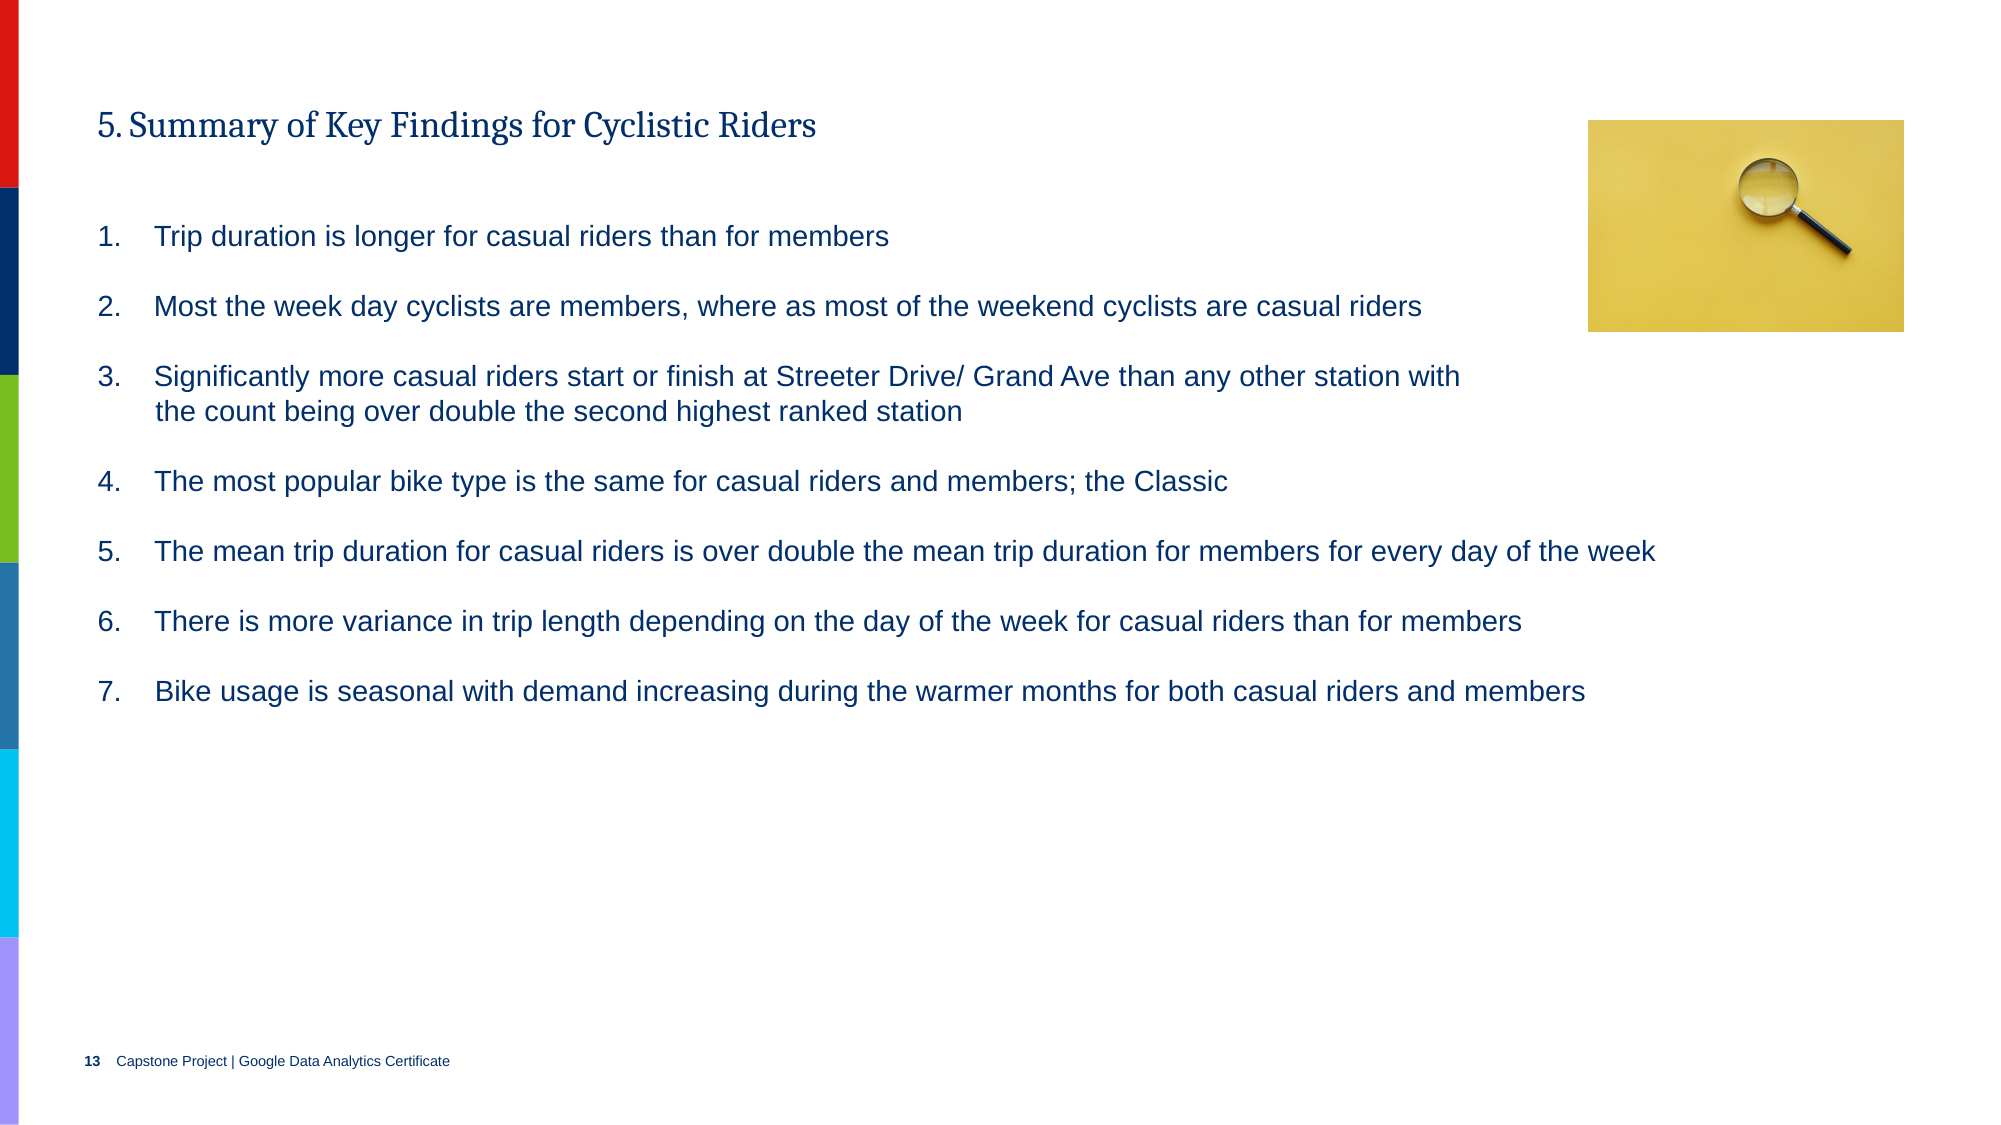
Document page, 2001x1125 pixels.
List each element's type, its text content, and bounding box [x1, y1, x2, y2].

footer Capstone Project | Google Data Analytics Certificate [110, 1051, 786, 1070]
text_box 5. Summary of Key Findings for Cyclistic Riders [82, 92, 942, 152]
text_box Trip duration is longer for casual riders than for members Most the week day cyclists are members, where as most of the weekend cyclists are casual riders Significantly more casual riders start or finish at Streeter Drive/ Grand Ave than any other station with the count being over double the second highest ranked station 4. The most popular bike type is the same for casual riders and members; the Classic 5. The mean trip duration for casual riders is over double the mean trip duration for members for every day of the week 6. There is more variance in trip length depending on the day of the week for casual riders than for members 7. Bike usage is seasonal with demand increasing during the warmer months for both casual riders and members [82, 210, 1827, 750]
picture [1588, 120, 1904, 332]
slide_number 13 [35, 1052, 107, 1070]
